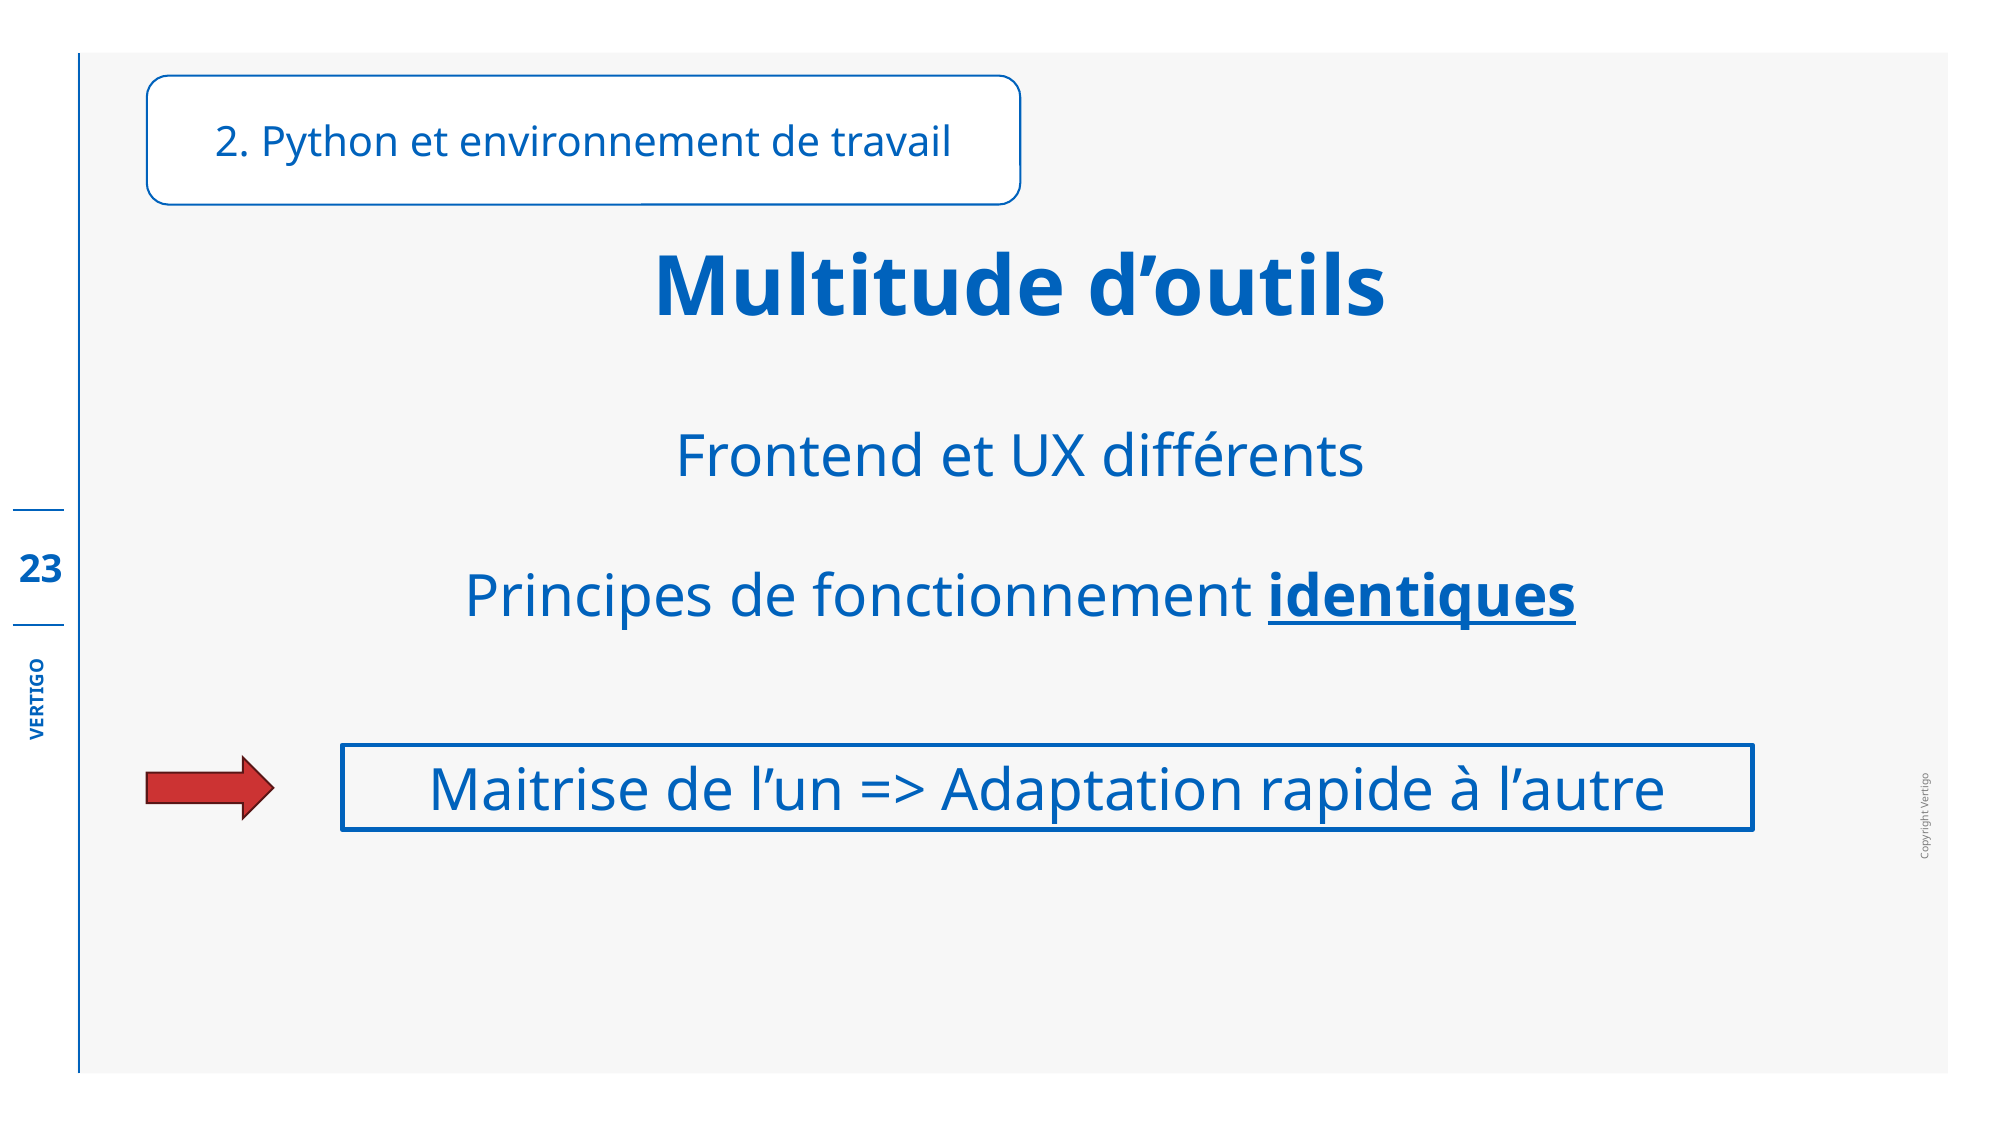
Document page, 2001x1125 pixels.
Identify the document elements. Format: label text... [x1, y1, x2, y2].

text_box [145, 754, 275, 821]
text_box Frontend et UX différents Principes de fonctionnement identiques [428, 410, 1612, 636]
text_box 2. Python et environnement de travail [145, 74, 1022, 206]
text_box Multitude d’outils [111, 225, 1930, 340]
text_box Maitrise de l’un => Adaptation rapide à l’autre [342, 744, 1753, 830]
